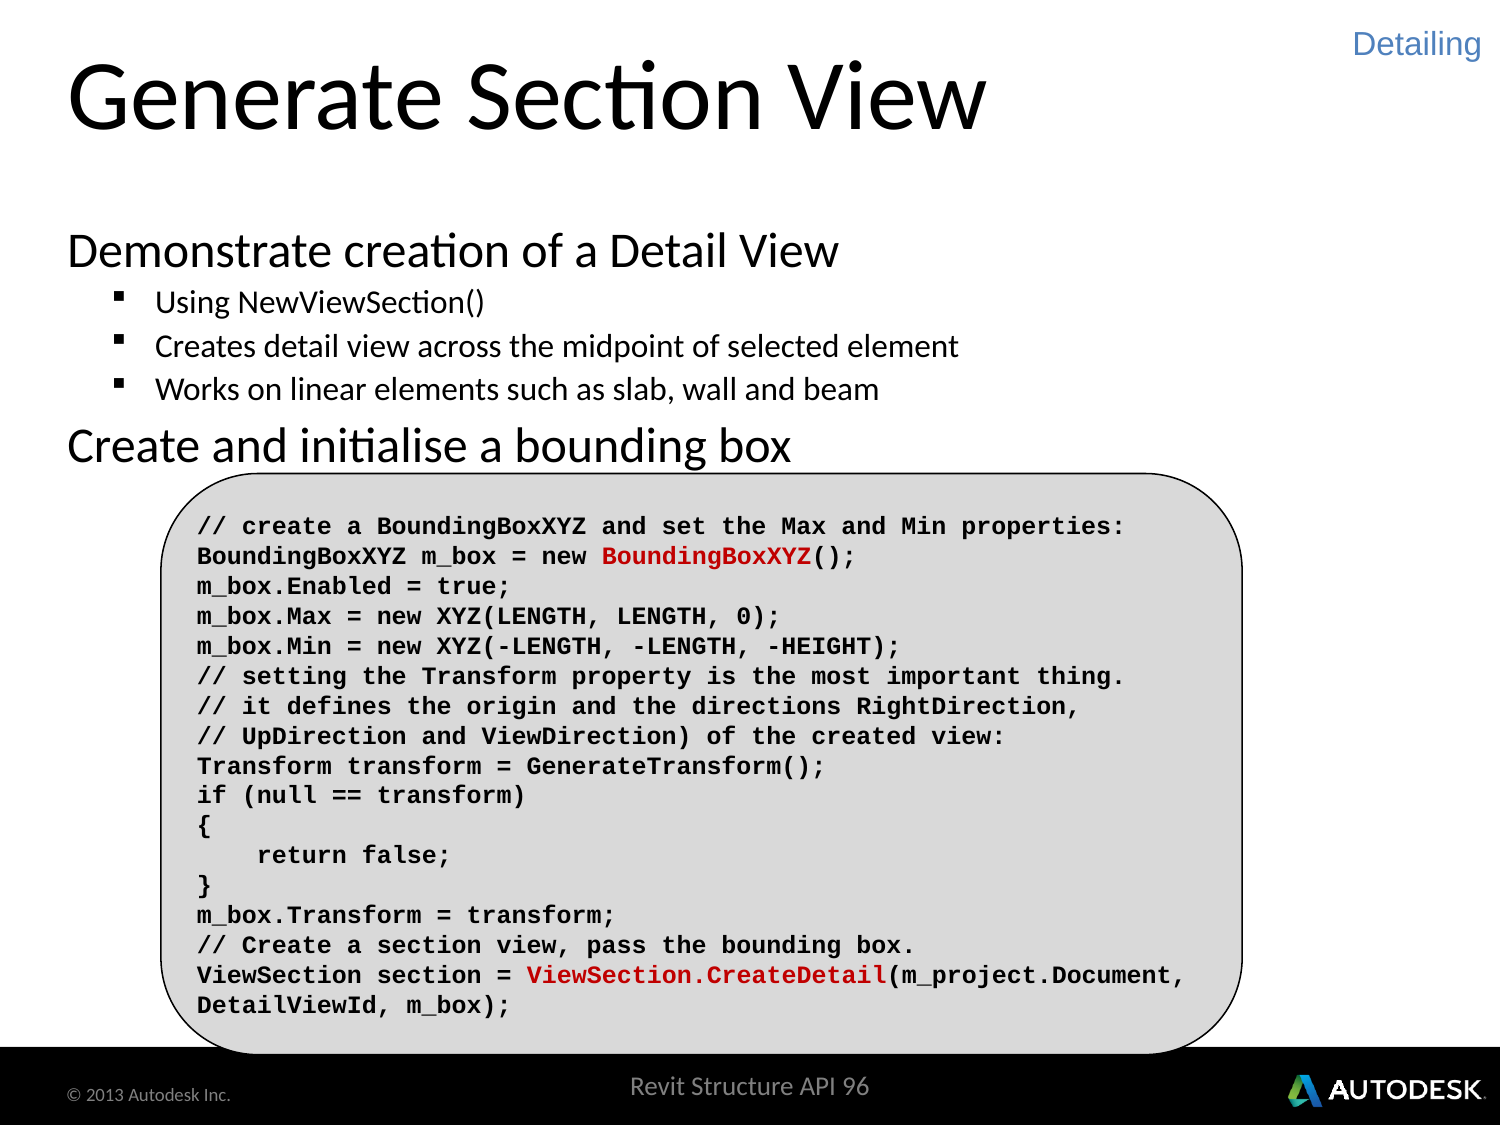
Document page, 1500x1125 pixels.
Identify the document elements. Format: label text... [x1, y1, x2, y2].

list Demonstrate creation of a Detail View Using NewViewSection() Creates detail view across the midpoint of selected element Works on linear elements such as slab, wall and beam Create and initialise a bounding box [52, 209, 1388, 493]
title Generate Section View [52, 22, 1500, 210]
text_box // create a BoundingBoxXYZ and set the Max and Min properties: BoundingBoxXYZ m_box = new BoundingBoxXYZ(); m_box.Enabled = true; m_box.Max = new XYZ(LENGTH, LENGTH, 0); m_box.Min = new XYZ(-LENGTH, -LENGTH, -HEIGHT); // setting the Transform property is the most important thing. // it defines the origin and the directions RightDirection, // UpDirection and ViewDirection) of the created view: Transform transform = GenerateTransform(); if (null == transform) { return false; } m_box.Transform = transform; // Create a section view, pass the bounding box. ViewSection section = ViewSection.CreateDetail(m_project.Document, DetailViewId, m_box); [160, 473, 1243, 1055]
picture [0, 1046, 1500, 1125]
text_box Detailing [1151, 22, 1483, 63]
